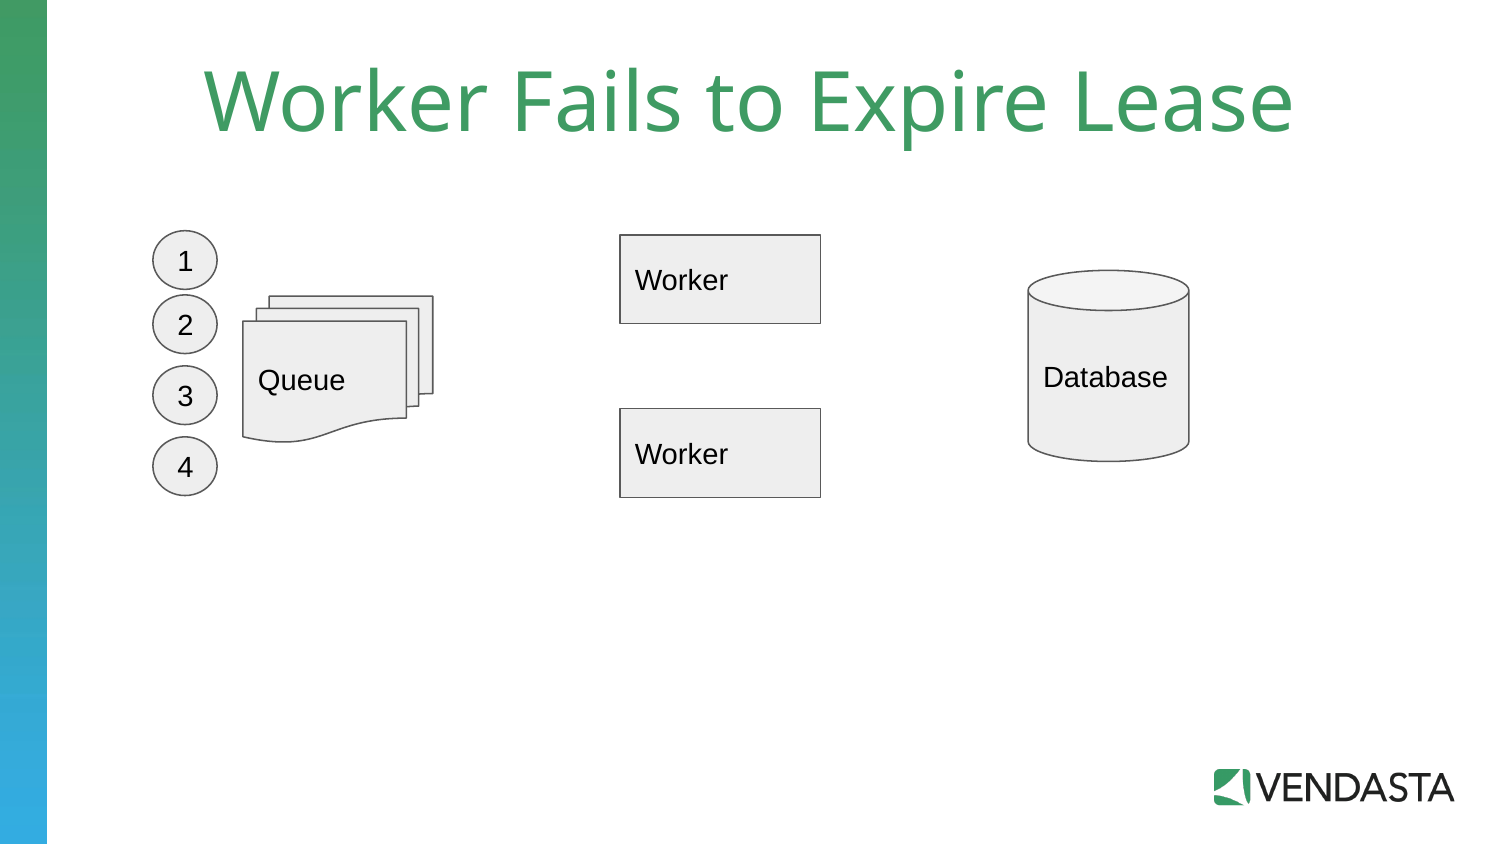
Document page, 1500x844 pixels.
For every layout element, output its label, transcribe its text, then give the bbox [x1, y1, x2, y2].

text_box Worker Fails to Expire Lease [48, 0, 1462, 197]
text_box Database [1028, 270, 1189, 462]
text_box Worker [619, 408, 821, 498]
text_box 4 [152, 436, 218, 496]
text_box 2 [152, 294, 218, 354]
picture [1188, 747, 1480, 827]
text_box 3 [152, 365, 218, 425]
text_box Queue [242, 296, 433, 442]
text_box 1 [152, 230, 218, 290]
text_box Worker [619, 234, 821, 324]
picture [0, 0, 48, 844]
